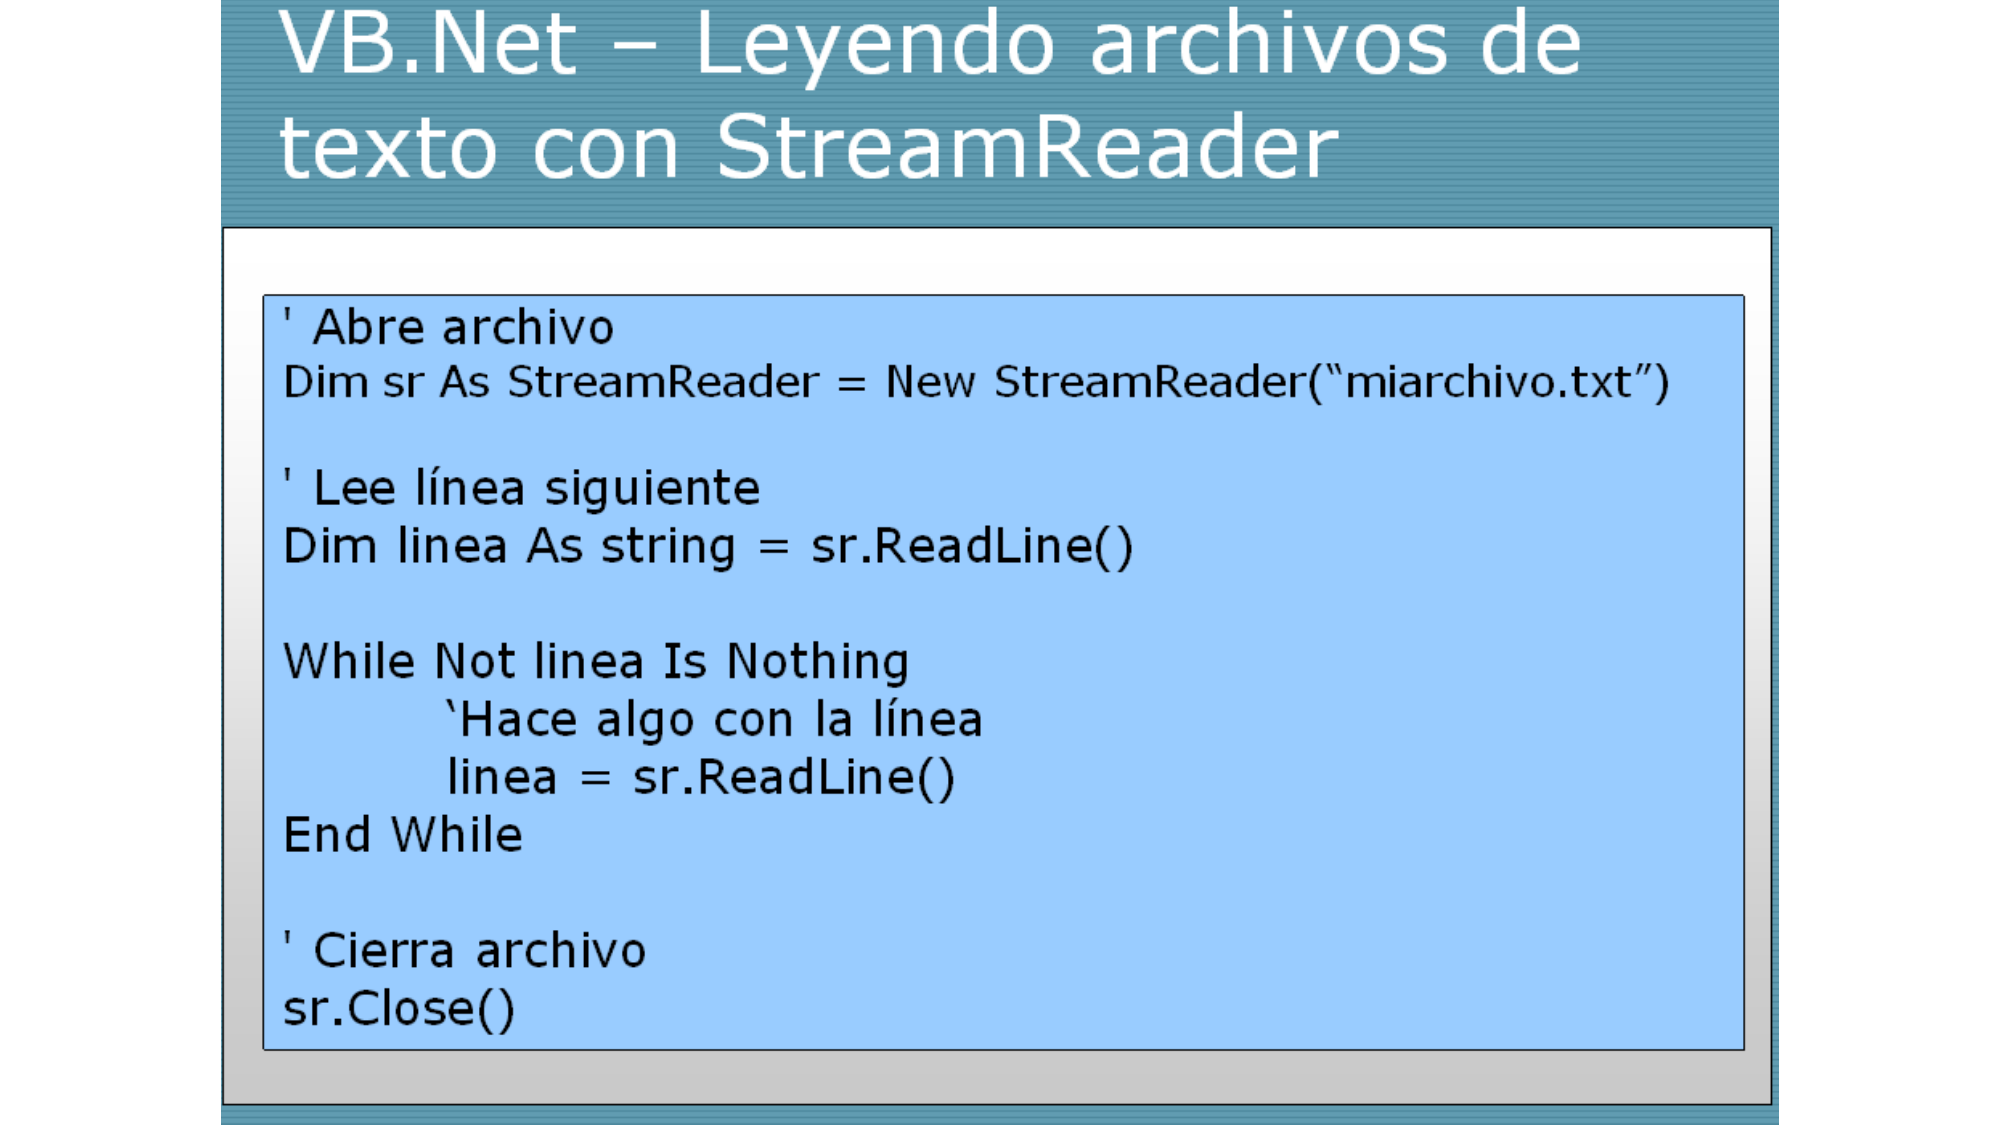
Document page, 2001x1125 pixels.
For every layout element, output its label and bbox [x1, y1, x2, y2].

picture [221, 0, 1779, 1125]
